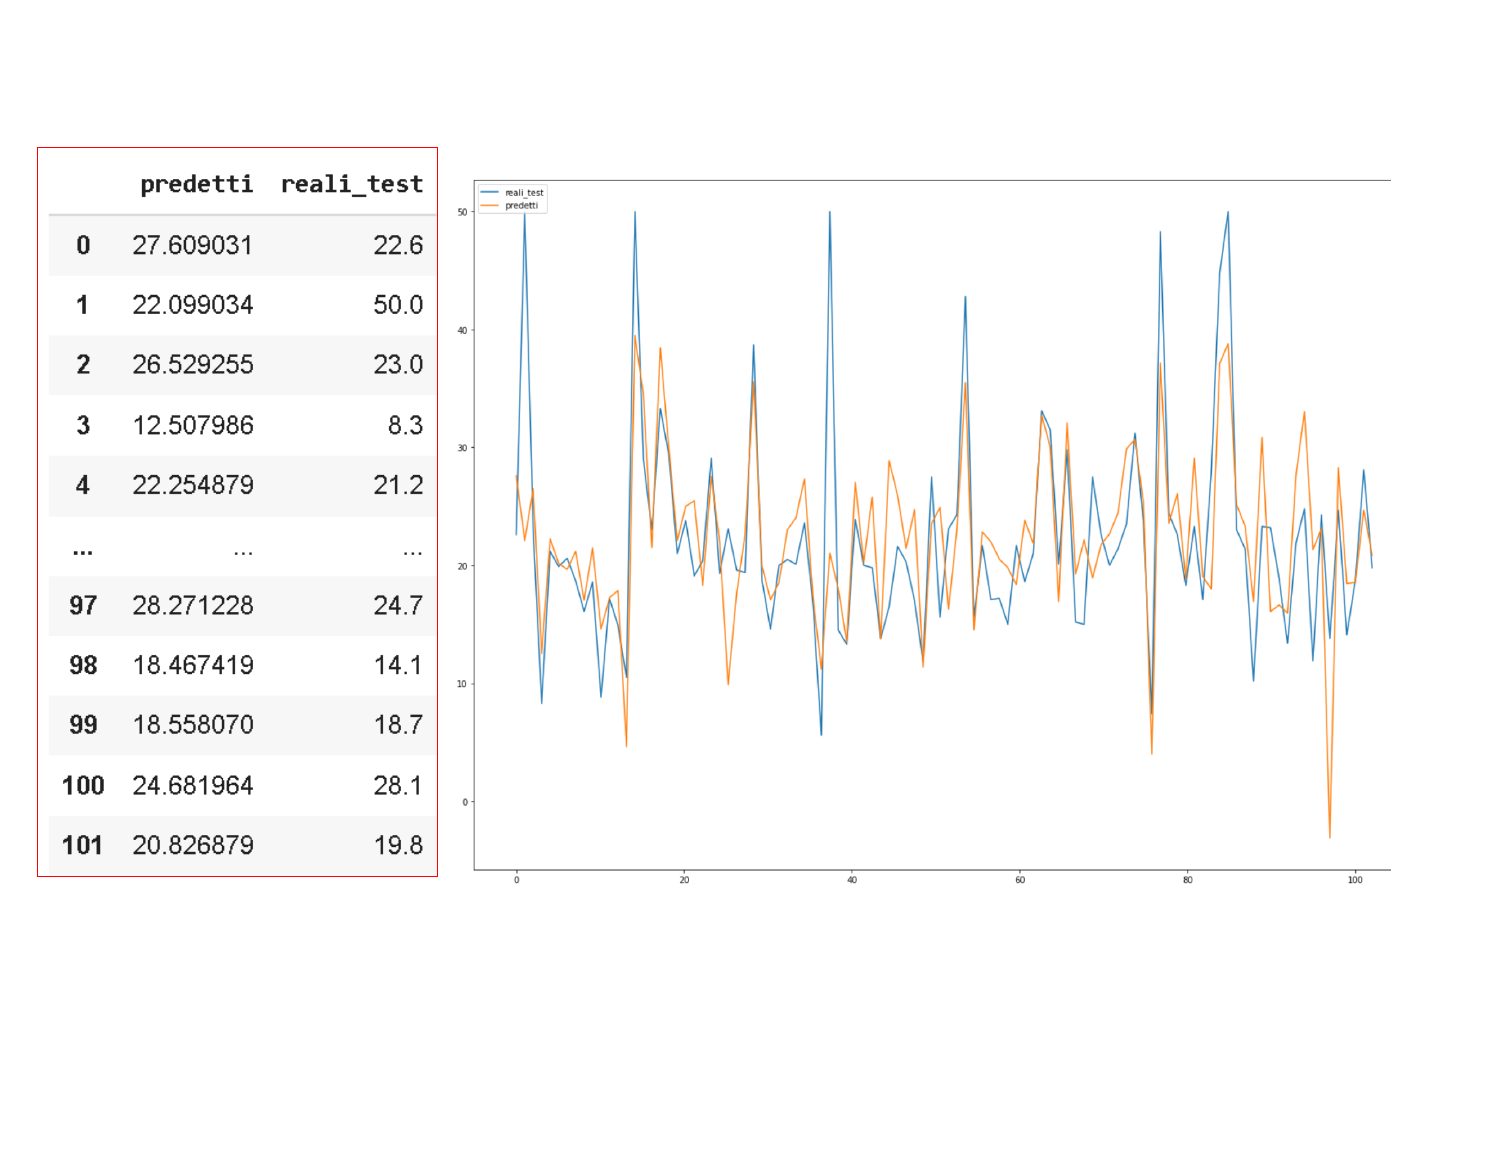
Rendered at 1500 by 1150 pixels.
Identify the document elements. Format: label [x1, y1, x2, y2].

picture [37, 147, 438, 877]
picture [449, 174, 1392, 888]
